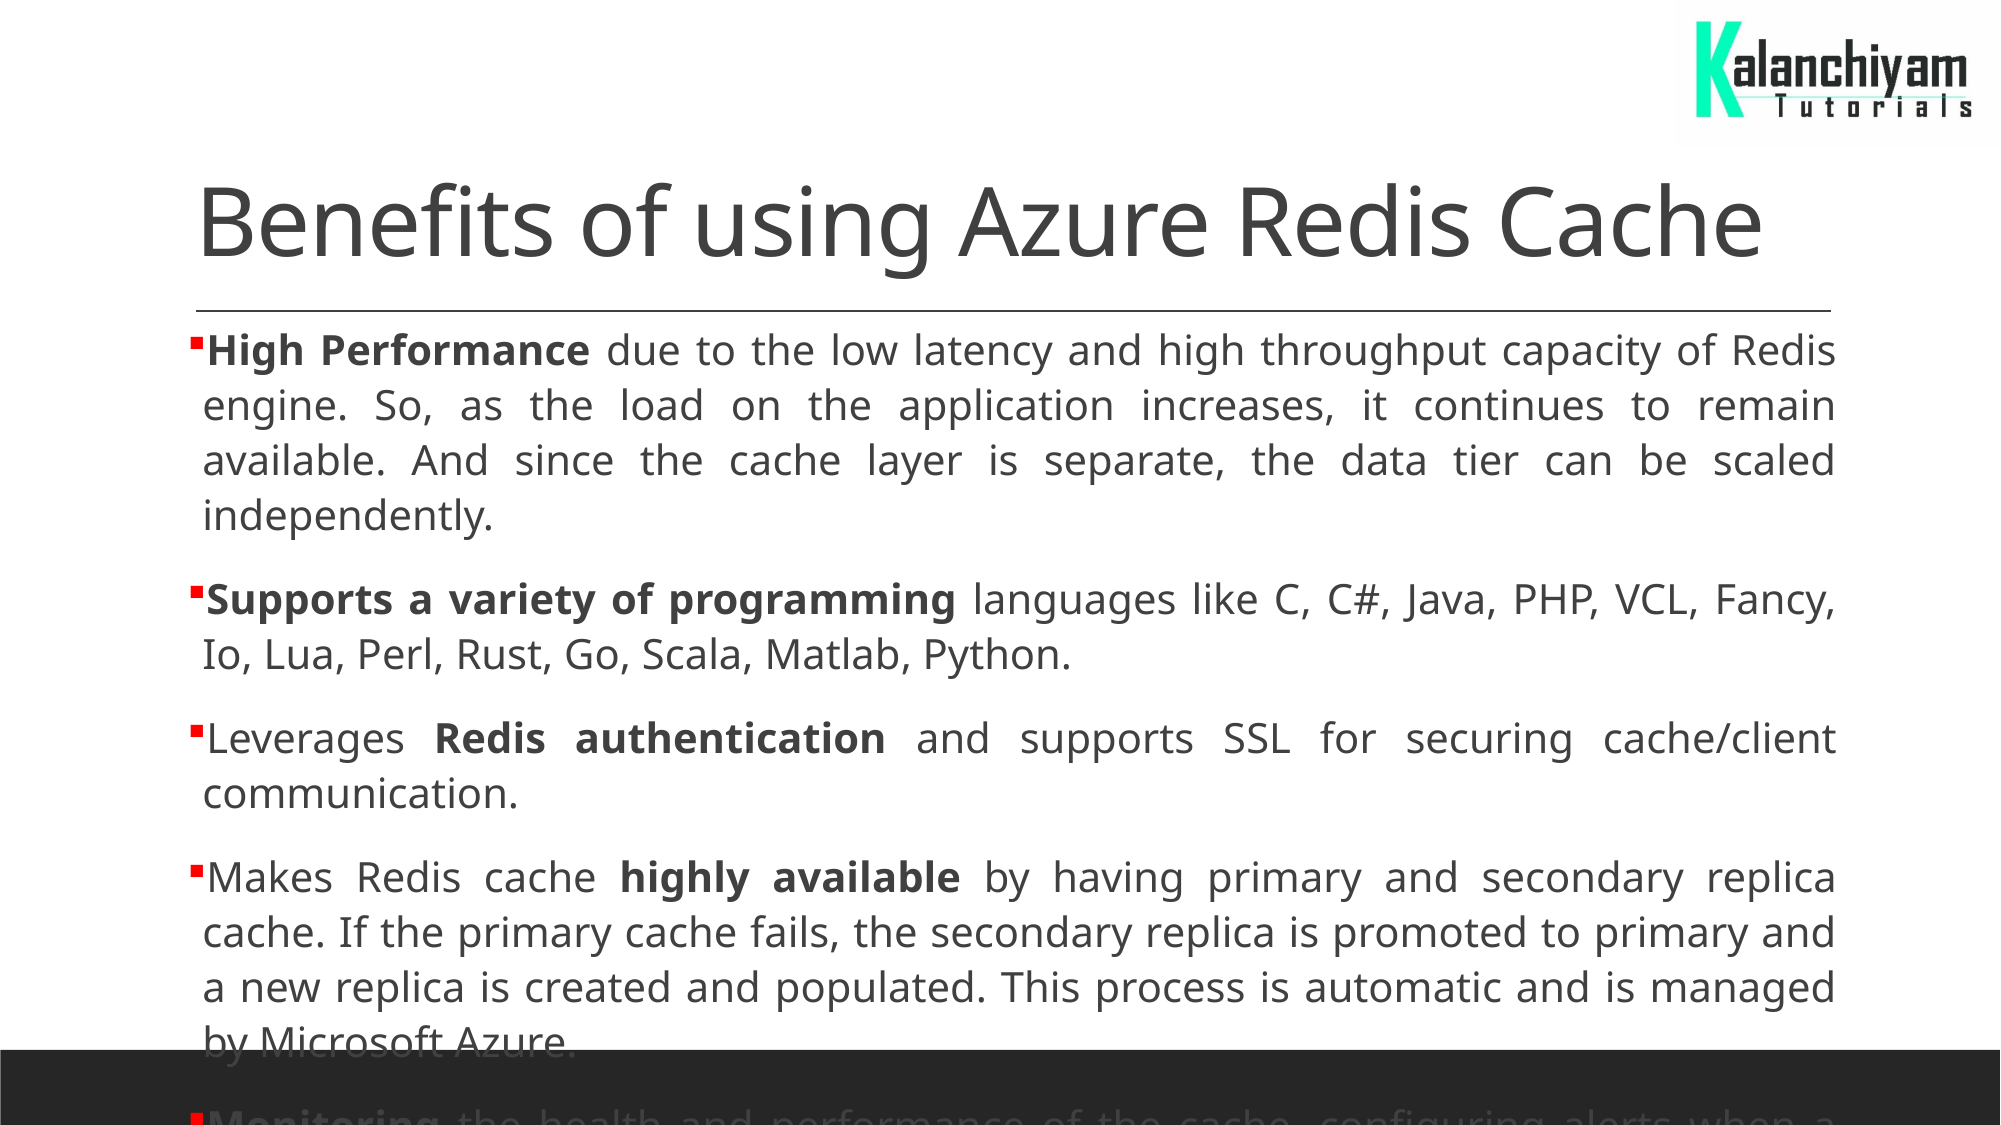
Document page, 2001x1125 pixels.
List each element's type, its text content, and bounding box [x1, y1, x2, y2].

list High Performance due to the low latency and high throughput capacity of Redis engine. So, as the load on the application increases, it continues to remain available. And since the cache layer is separate, the data tier can be scaled independently. Supports a variety of programming languages like C, C#, Java, PHP, VCL, Fancy, Io, Lua, Perl, Rust, Go, Scala, Matlab, Python. Leverages Redis authentication and supports SSL for securing cache/client communication. Makes Redis cache highly available by having primary and secondary replica cache. If the primary cache fails, the secondary replica is promoted to primary and a new replica is created and populated. This process is automatic and is managed by Microsoft Azure. Monitoring the health and performance of the cache, configuring alerts when a certain threshold is crossed is easy and can be done through the Azure Management Portal. [187, 311, 1838, 929]
picture [1673, 0, 2000, 149]
title Benefits of using Azure Redis Cache [180, 47, 1830, 285]
